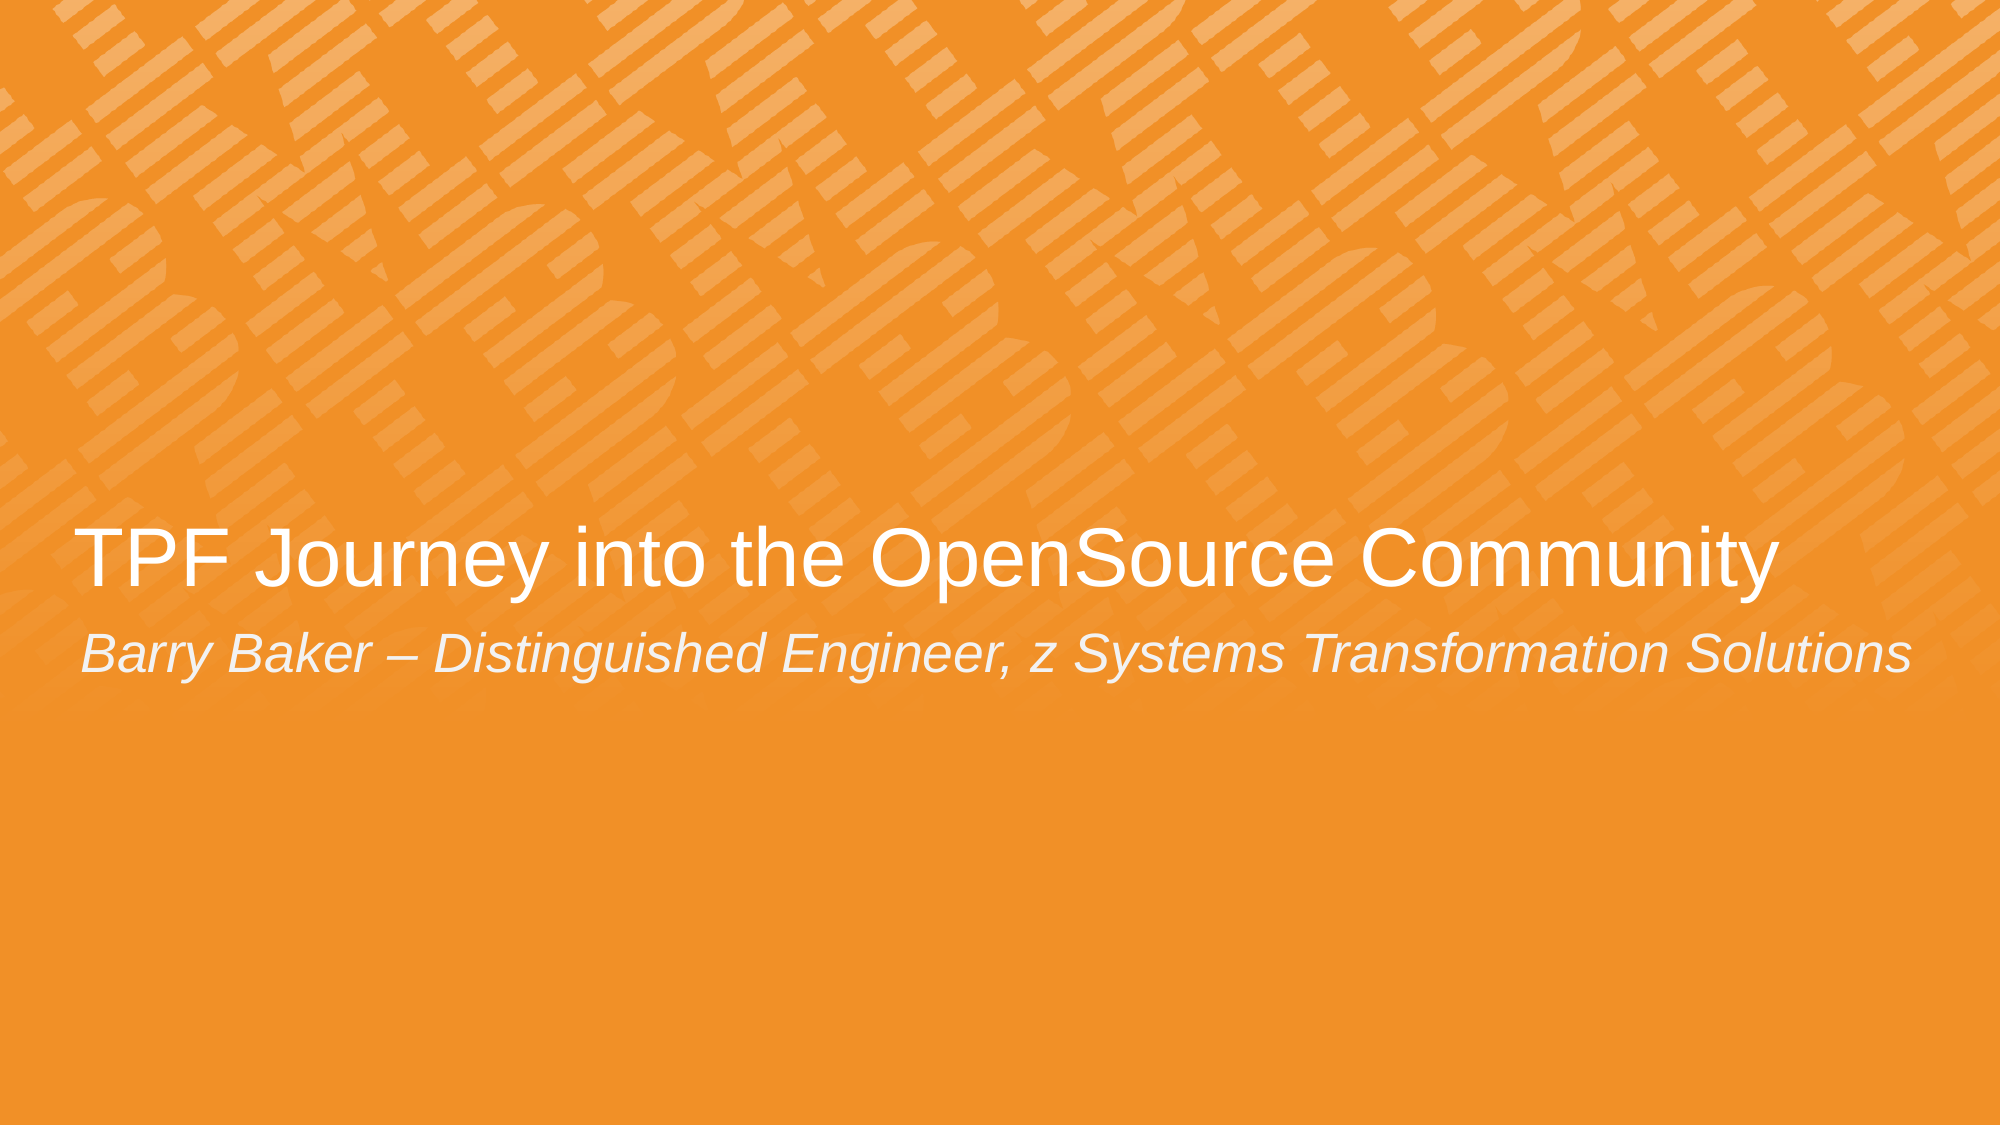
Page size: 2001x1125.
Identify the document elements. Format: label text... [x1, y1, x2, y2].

picture [0, 0, 2001, 923]
title TPF Journey into the OpenSource Community [73, 243, 1947, 605]
list Barry Baker – Distinguished Engineer, z Systems Transformation Solutions [79, 616, 1947, 685]
